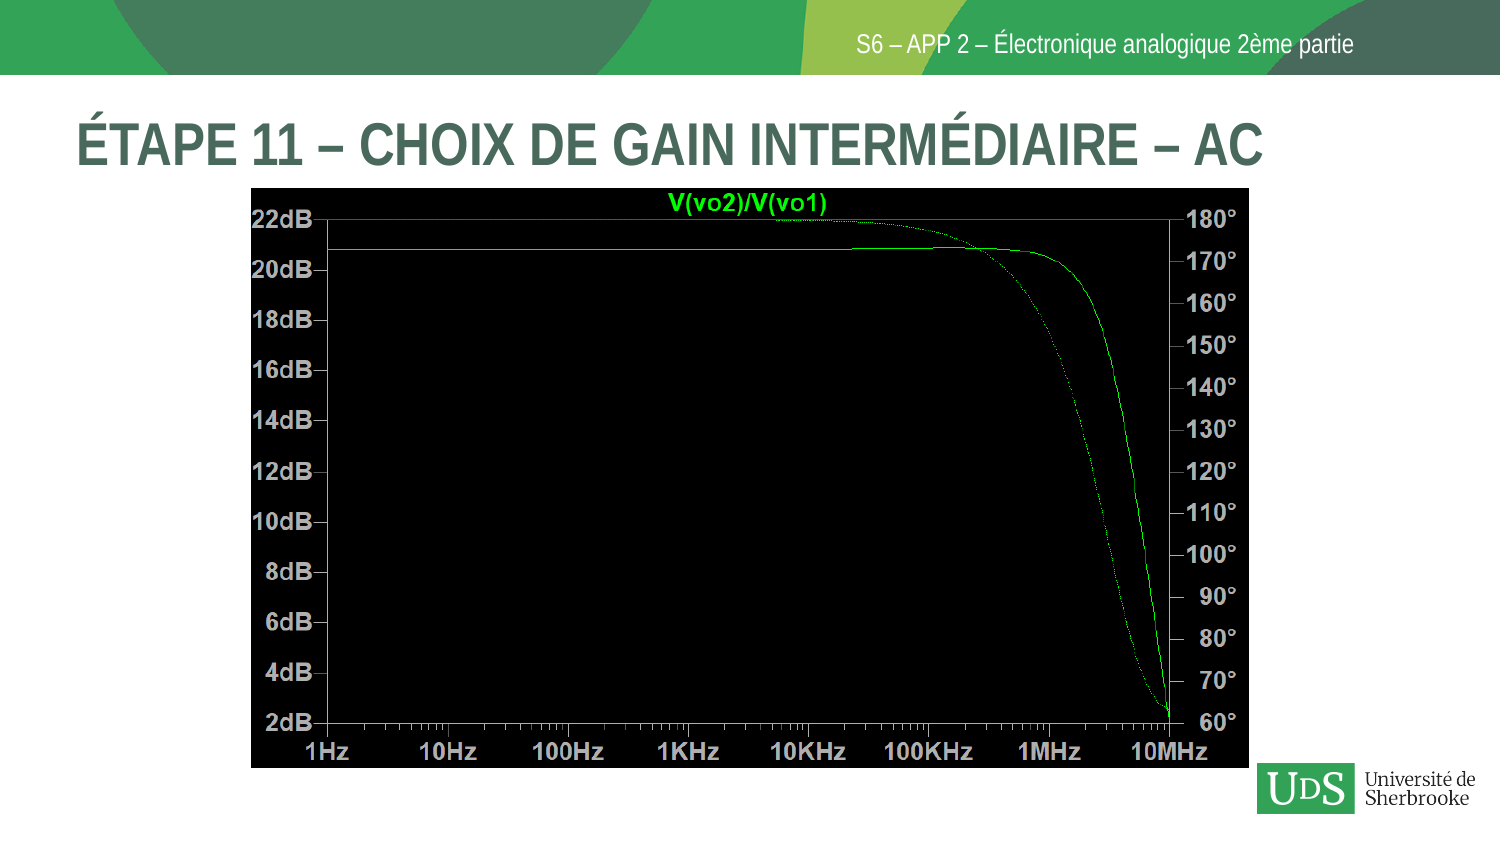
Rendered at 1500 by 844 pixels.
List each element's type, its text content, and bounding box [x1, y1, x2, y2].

picture [251, 188, 1249, 768]
picture [1257, 763, 1475, 814]
picture [0, 0, 1500, 75]
title Étape 11 – choix de gain intermédiaire – AC [76, 104, 1471, 190]
